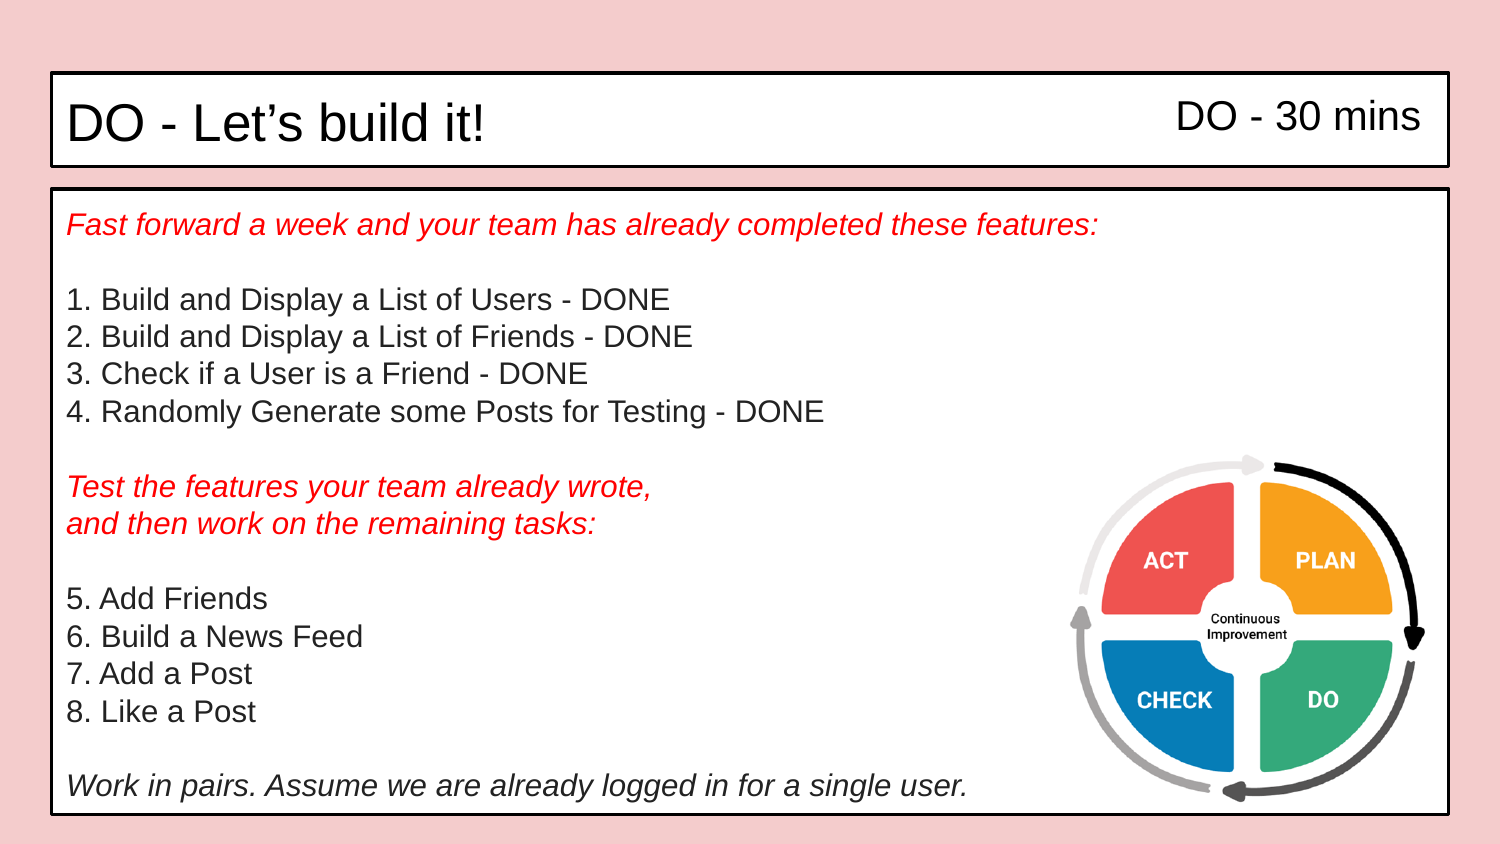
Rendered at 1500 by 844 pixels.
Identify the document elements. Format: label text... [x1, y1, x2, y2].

picture [1053, 446, 1441, 811]
title DO - Let’s build it! [51, 72, 1449, 167]
list Fast forward a week and your team has already completed these features: 1. Build and Display a List of Users - DONE 2. Build and Display a List of Friends - DONE 3. Check if a User is a Friend - DONE 4. Randomly Generate some Posts for Testing - DONE Test the features your team already wrote, and then work on the remaining tasks: 5. Add Friends 6. Build a News Feed 7. Add a Post 8. Like a Post Work in pairs. Assume we are already logged in for a single user. [51, 189, 1449, 815]
text_box DO - 30 mins [1008, 73, 1437, 154]
